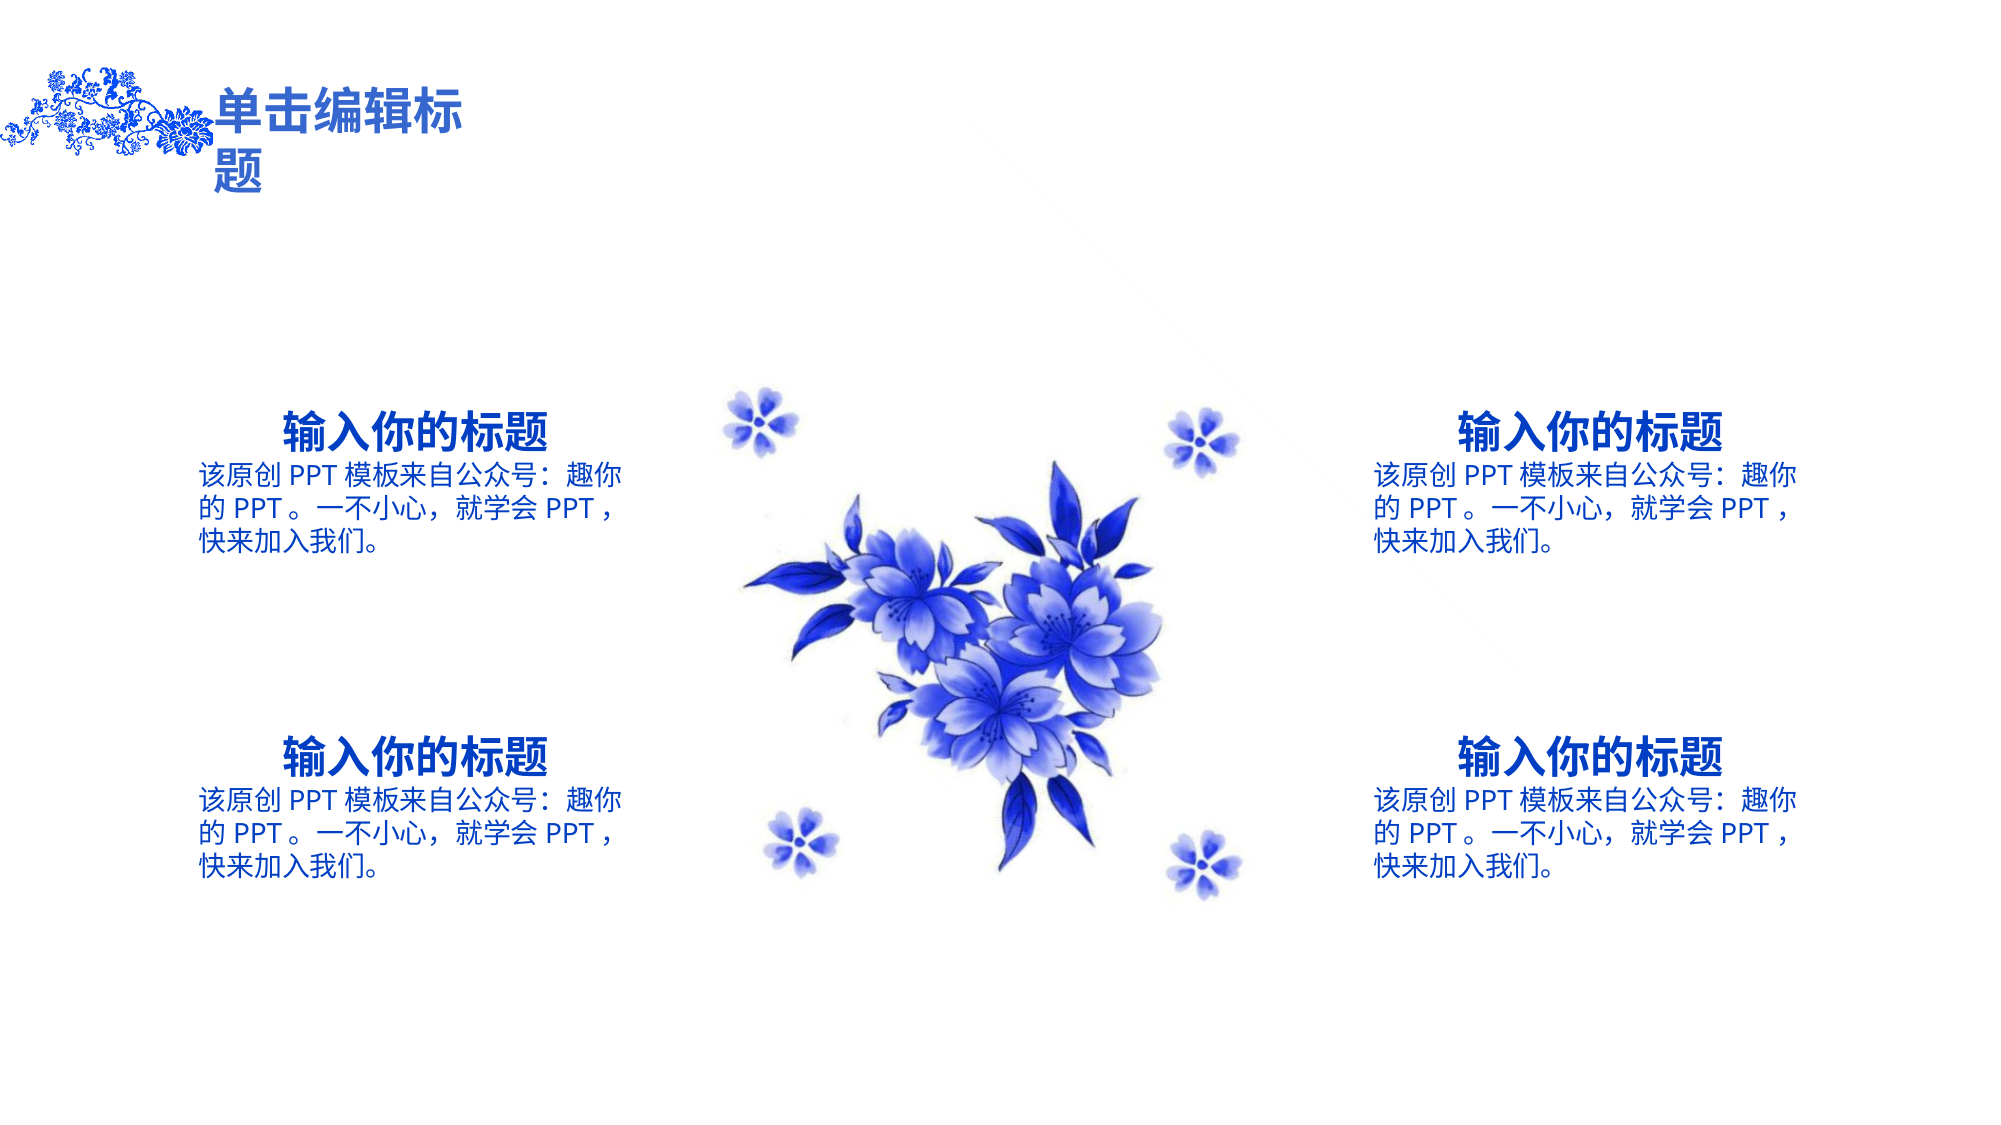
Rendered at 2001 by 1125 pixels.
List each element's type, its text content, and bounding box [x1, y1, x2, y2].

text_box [0, 63, 529, 157]
text_box 输入你的标题 该原创PPT模板来自公众号：趣你的PPT。一不小心，就学会PPT，快来加入我们。 [198, 729, 595, 883]
text_box 输入你的标题 该原创PPT模板来自公众号：趣你的PPT。一不小心，就学会PPT，快来加入我们。 [1387, 729, 1809, 883]
picture [466, 116, 1518, 1125]
text_box 输入你的标题 该原创PPT模板来自公众号：趣你的PPT。一不小心，就学会PPT，快来加入我们。 [1387, 403, 1809, 558]
text_box 输入你的标题 该原创PPT模板来自公众号：趣你的PPT。一不小心，就学会PPT，快来加入我们。 [198, 403, 595, 558]
